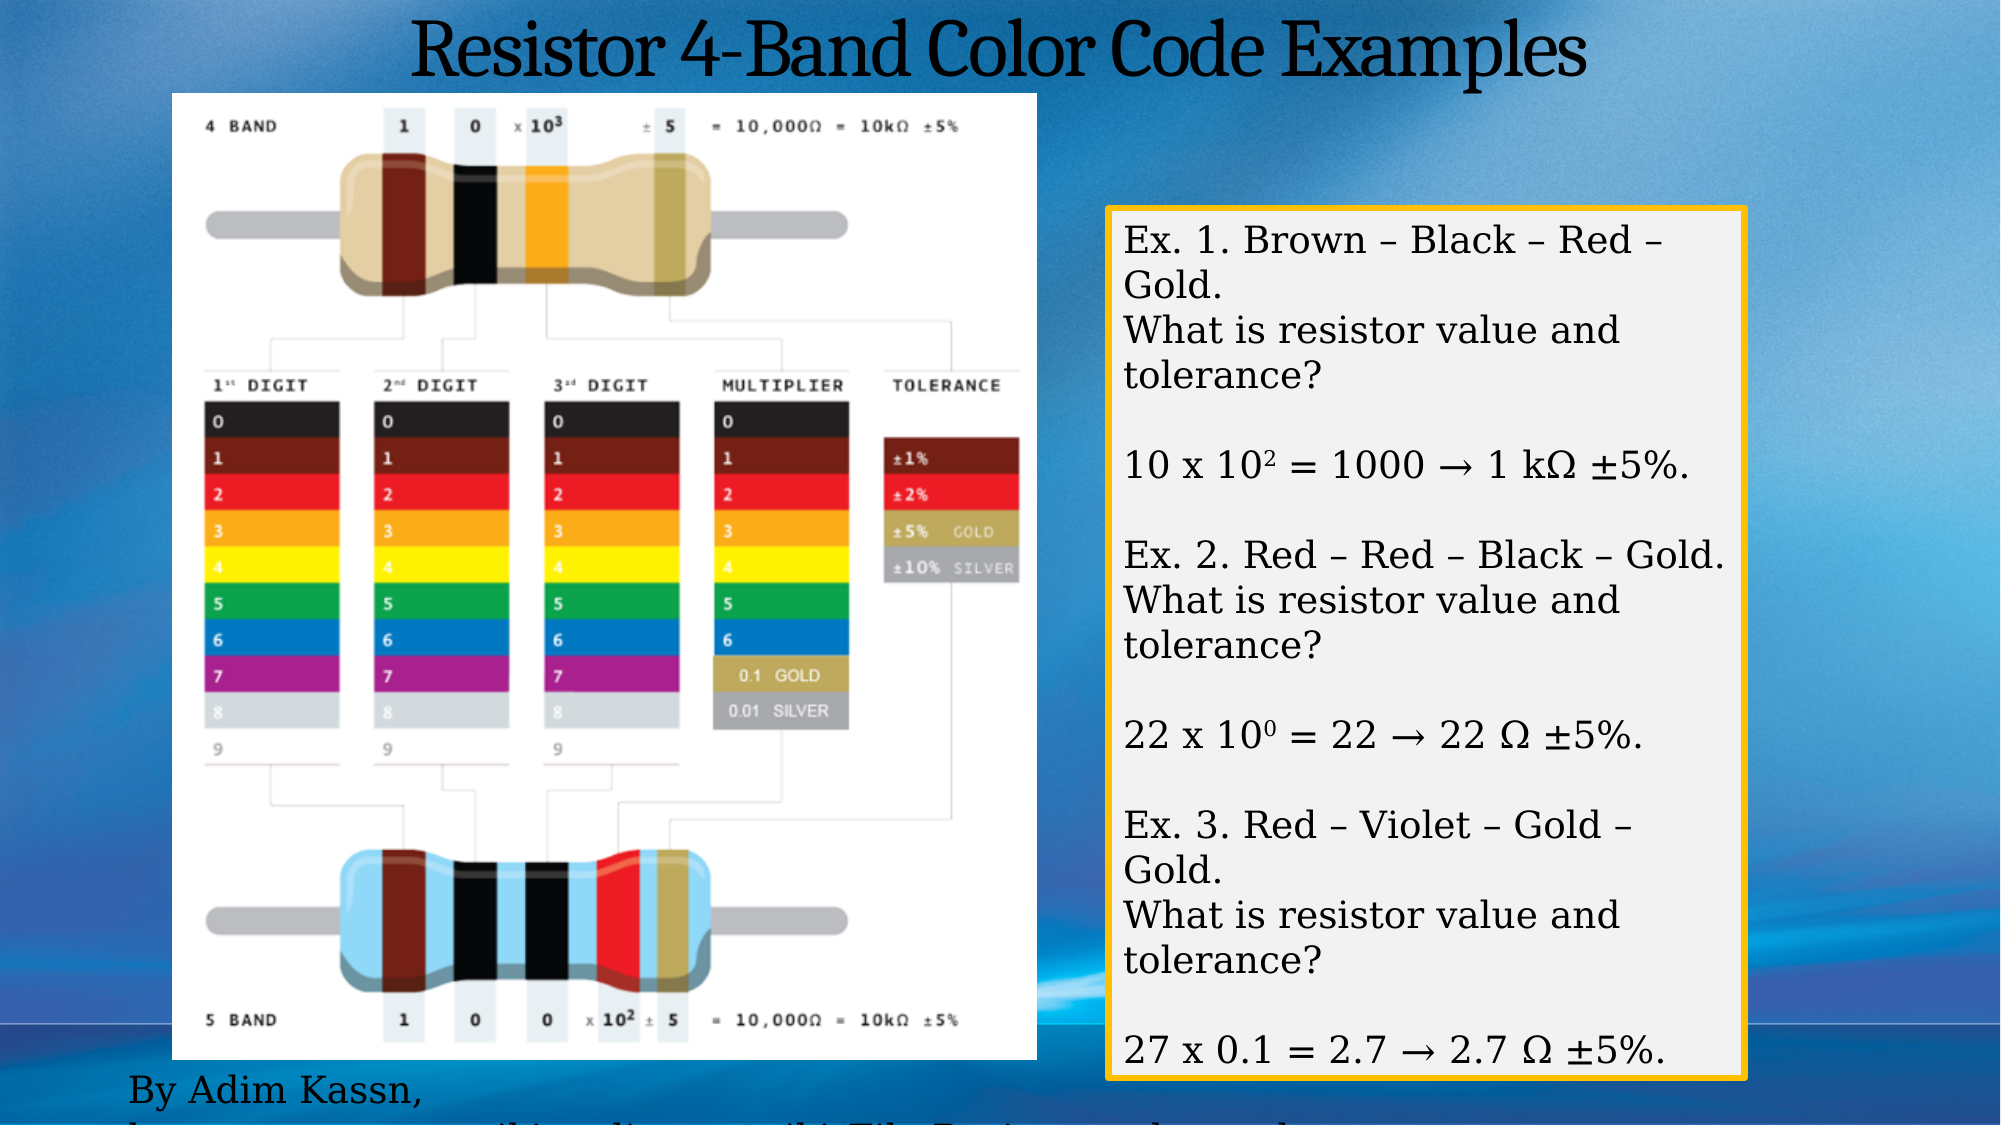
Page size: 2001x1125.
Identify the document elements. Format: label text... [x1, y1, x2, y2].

text_box Ex. 1. Brown – Black – Red – Gold. What is resistor value and tolerance? 10 x 102 = 1000 → 1 kΩ ±5%. Ex. 2. Red – Red – Black – Gold. What is resistor value and tolerance? 22 x 100 = 22 → 22 Ω ±5%. Ex. 3. Red – Violet – Gold – Gold. What is resistor value and tolerance? 27 x 0.1 = 2.7 → 2.7 Ω ±5%. [1108, 208, 1745, 1078]
picture [0, 0, 2001, 1125]
text_box By Adim Kassn, https://commons.wikimedia.org/wiki/File:Resistor_color_code.png [113, 1055, 1655, 1125]
title Resistor 4-Band Color Code Examples [249, 4, 1750, 93]
